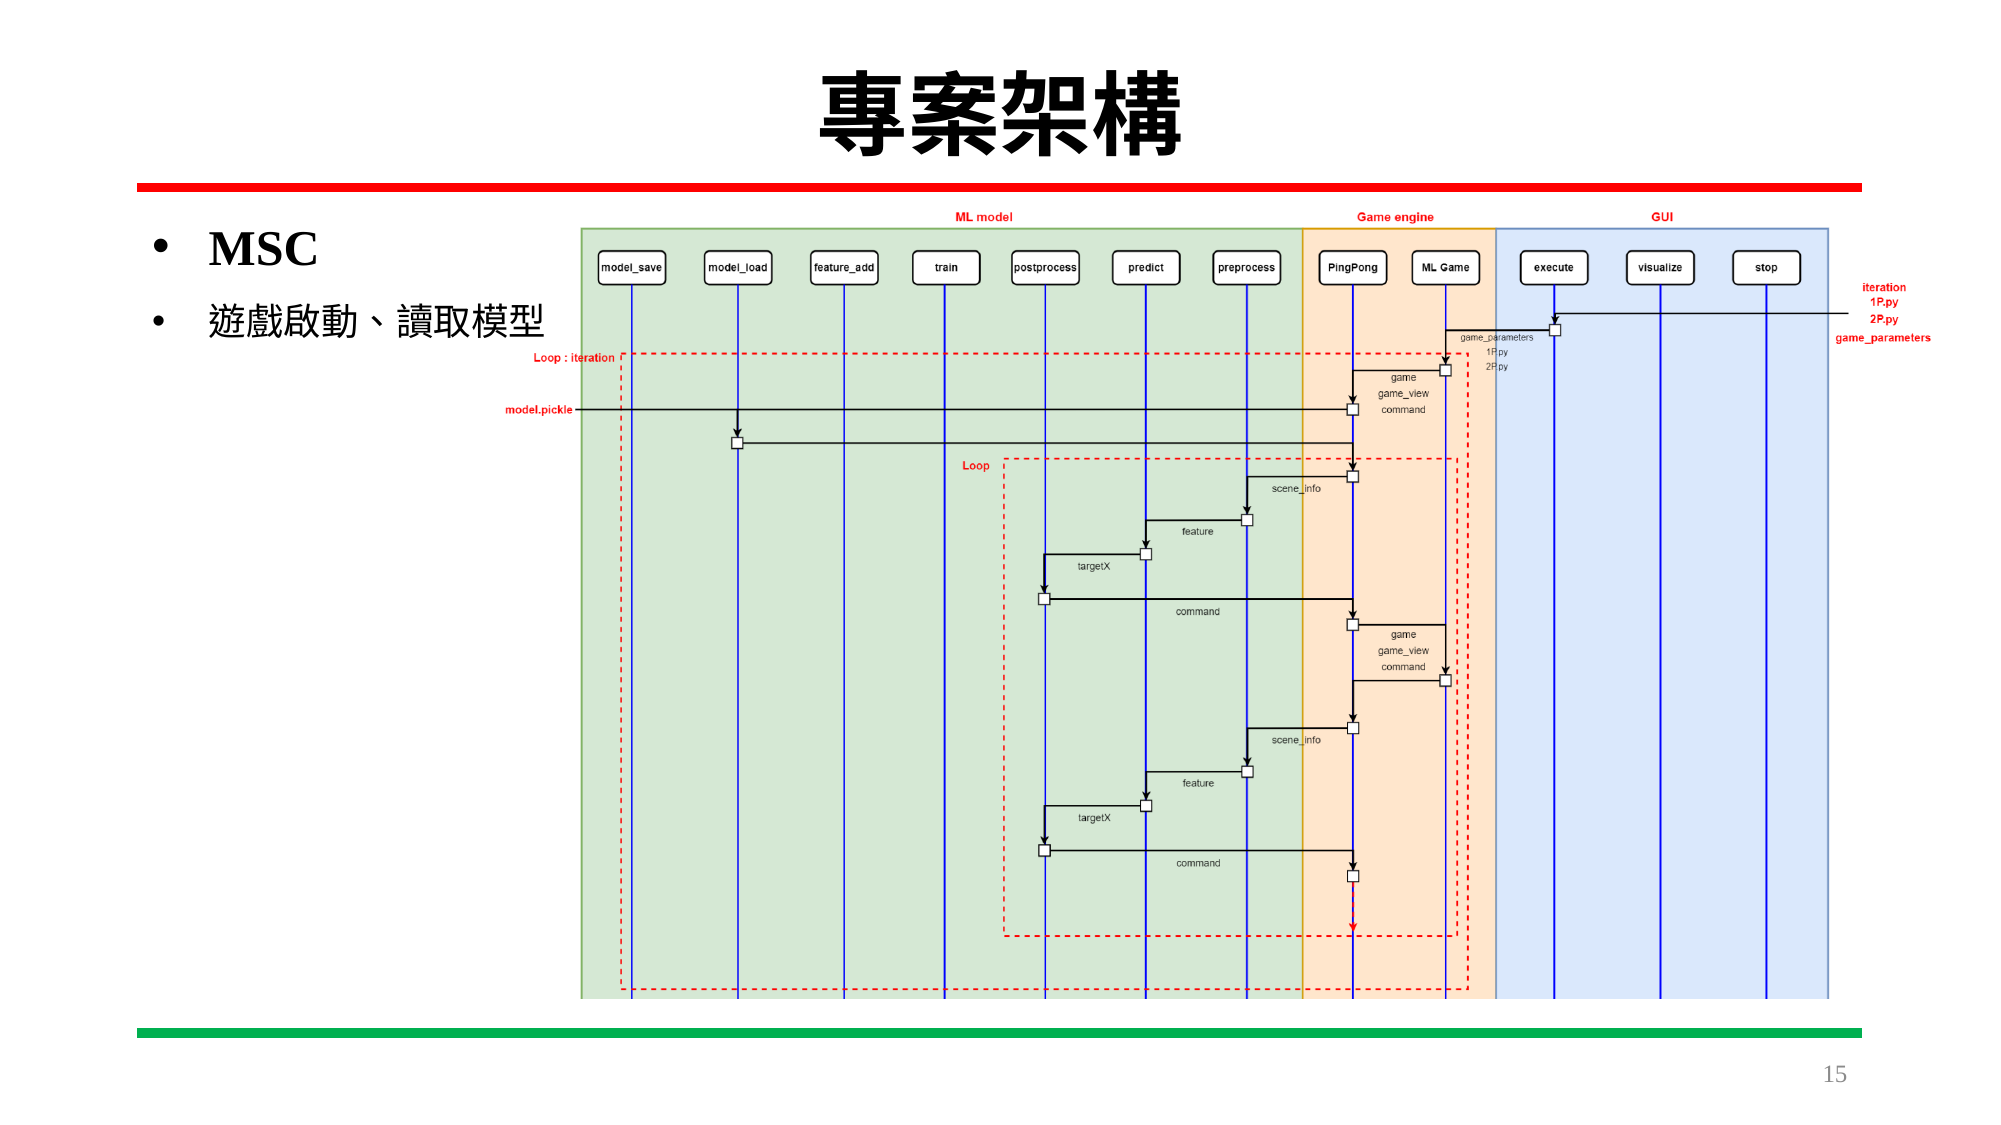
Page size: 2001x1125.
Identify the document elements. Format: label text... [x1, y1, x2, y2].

text_box MSC 遊戲啟動、讀取模型 [137, 177, 1863, 351]
picture [502, 206, 1933, 999]
slide_number 15 [1412, 1042, 1863, 1103]
title 專案架構 [137, 59, 1863, 177]
